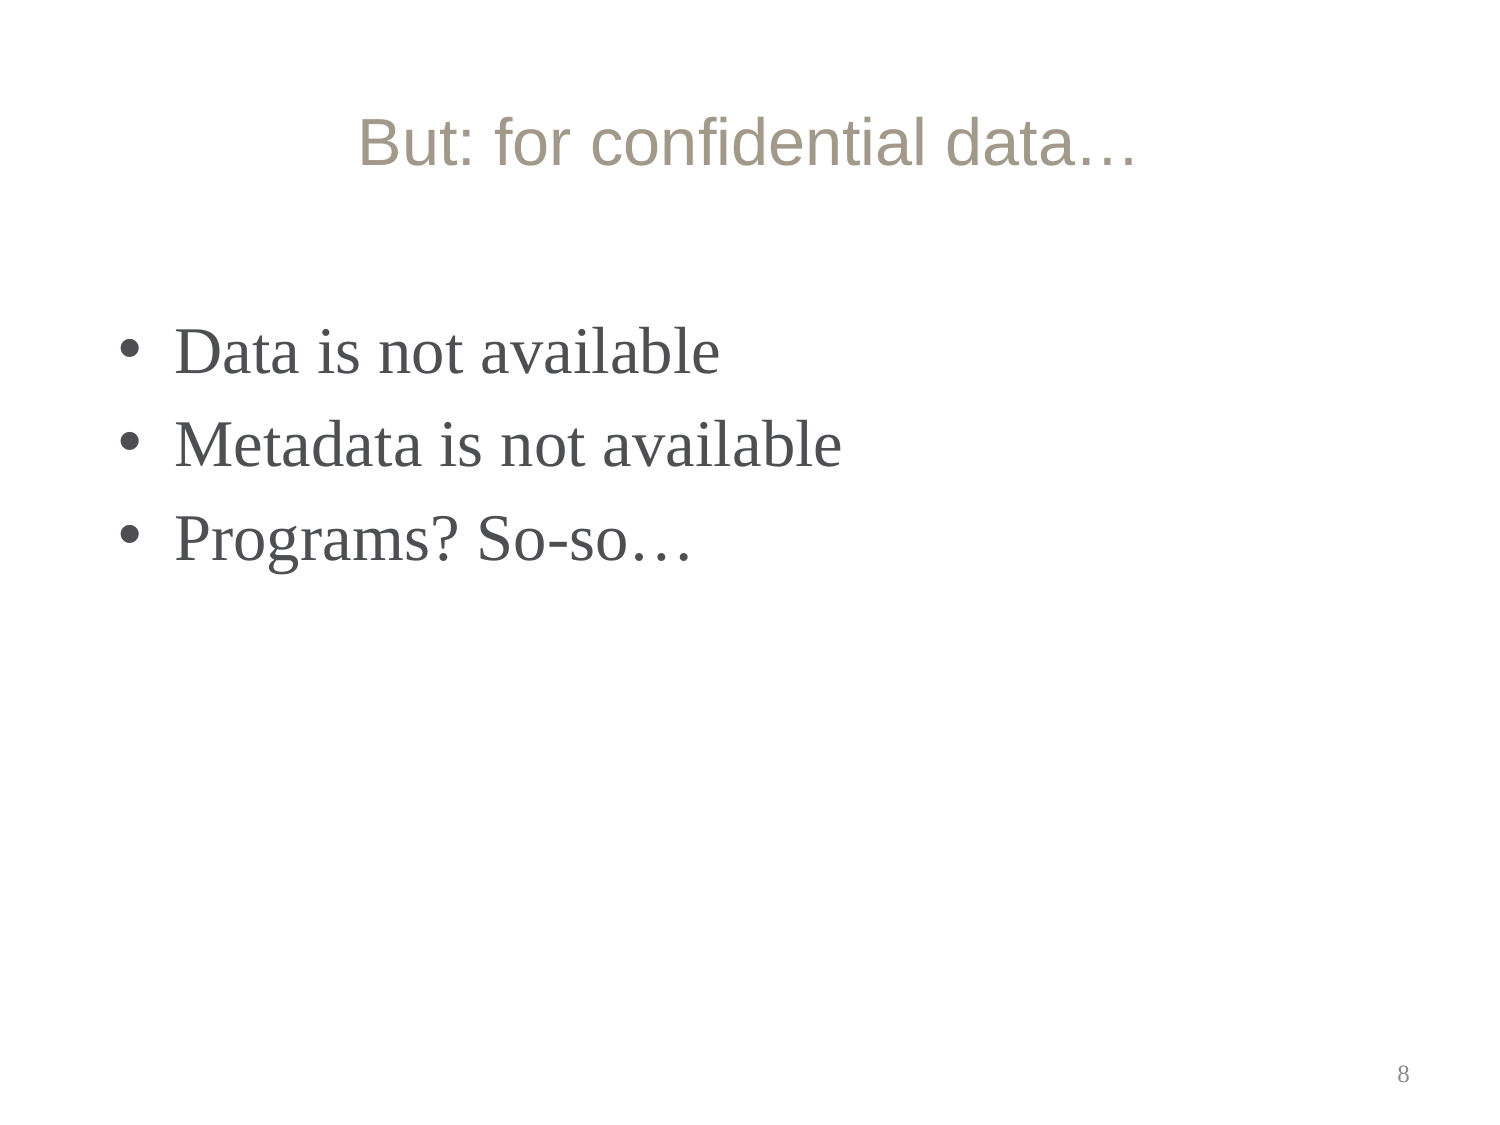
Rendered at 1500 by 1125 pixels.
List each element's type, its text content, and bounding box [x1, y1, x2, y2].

title But: for confidential data… [75, 45, 1425, 233]
list Data is not available Metadata is not available Programs? So-so… [103, 299, 1313, 1000]
slide_number 8 [1074, 1042, 1425, 1103]
